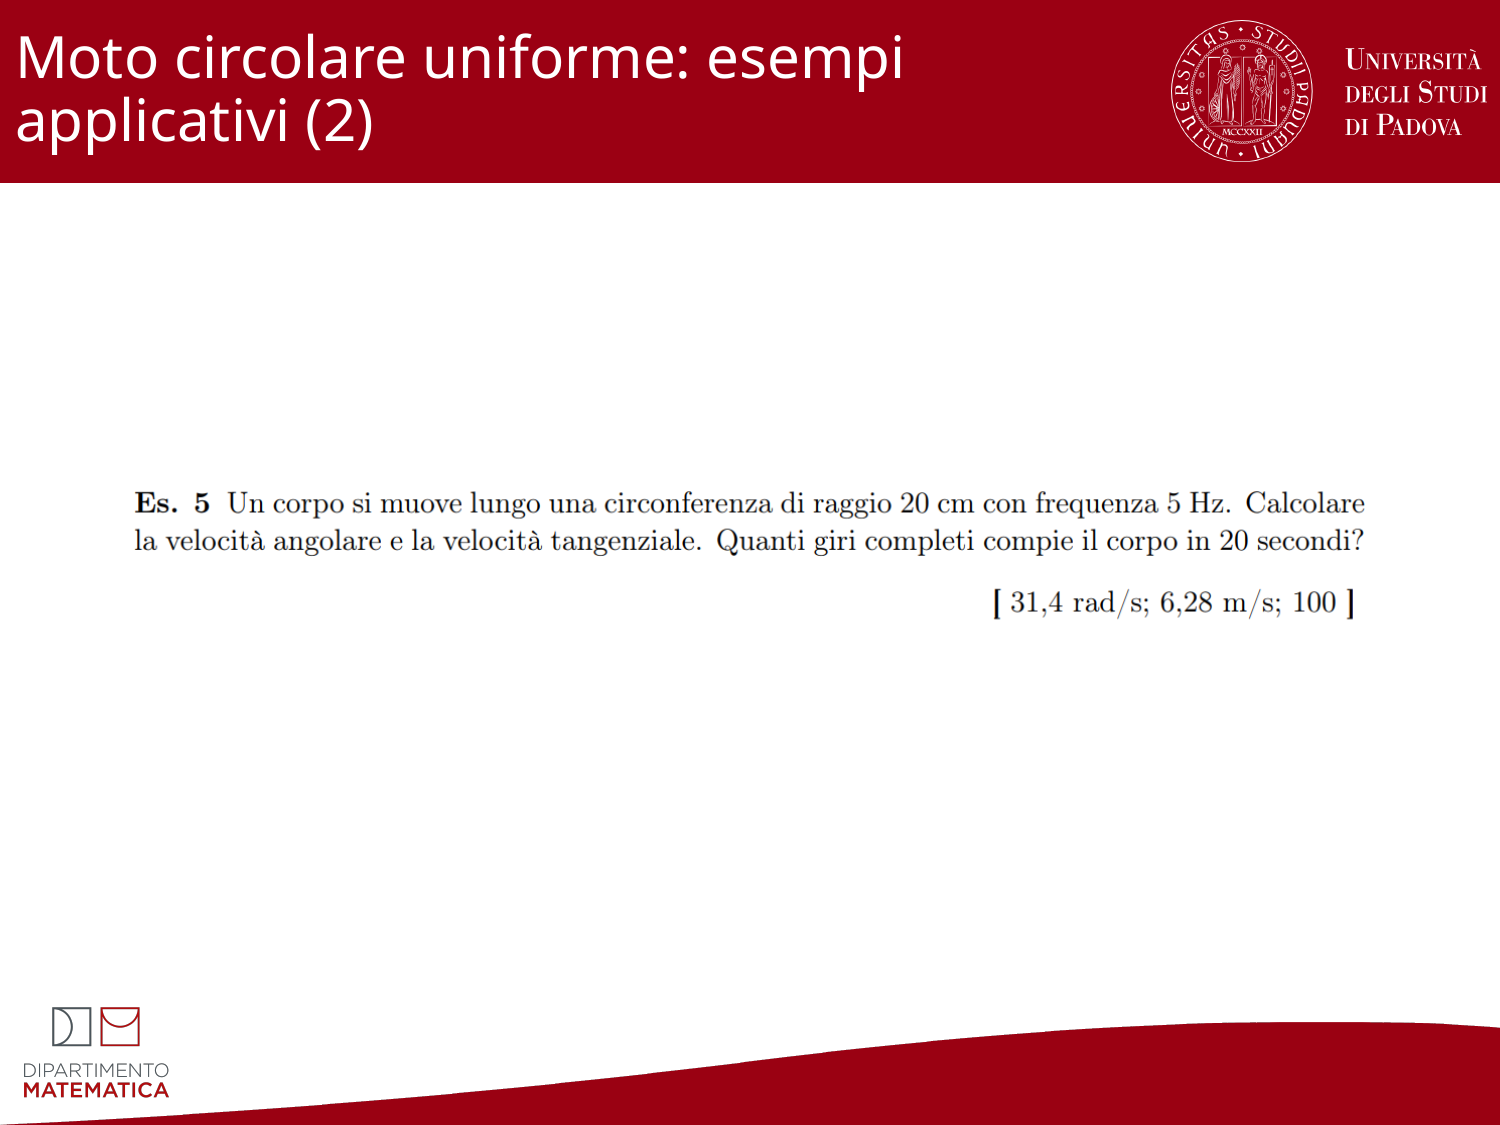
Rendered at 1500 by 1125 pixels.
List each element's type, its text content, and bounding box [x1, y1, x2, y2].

picture [116, 468, 1384, 656]
picture [0, 1007, 1500, 1125]
picture [1171, 20, 1487, 162]
title Moto circolare uniforme: esempi applicativi (2) [0, 0, 1159, 183]
